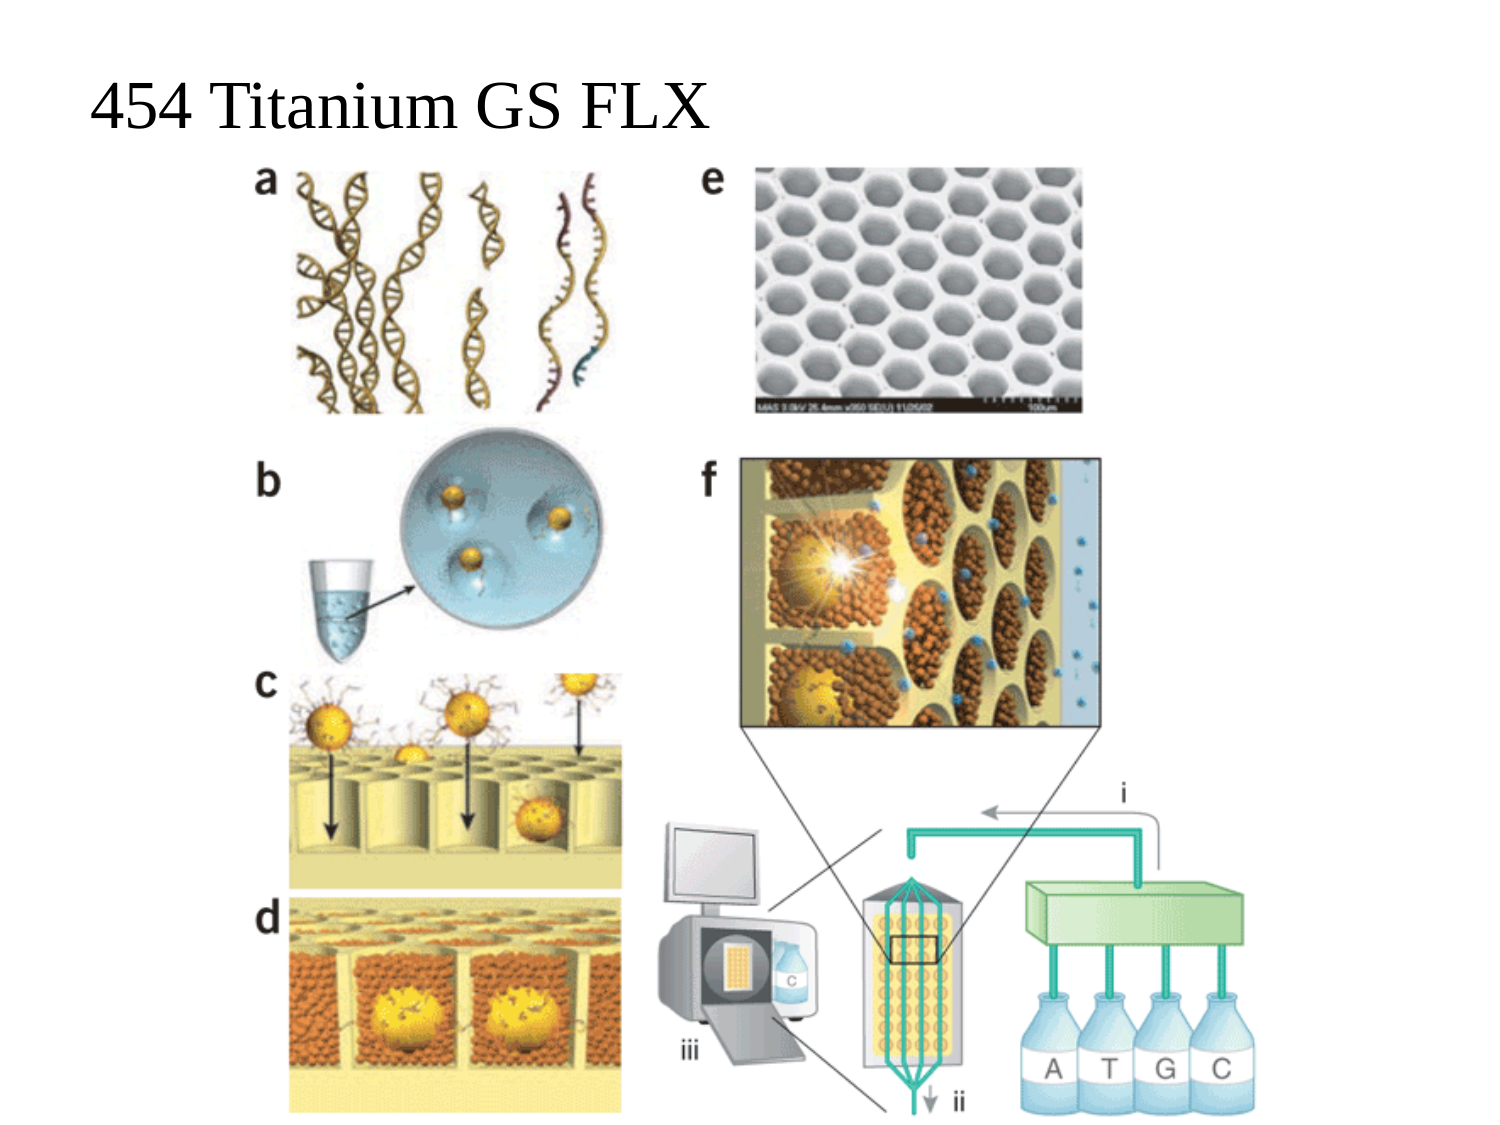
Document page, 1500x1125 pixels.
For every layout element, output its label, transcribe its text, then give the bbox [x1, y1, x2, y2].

title 454 Titanium GS FLX [75, 12, 1425, 201]
picture [246, 156, 1265, 1125]
